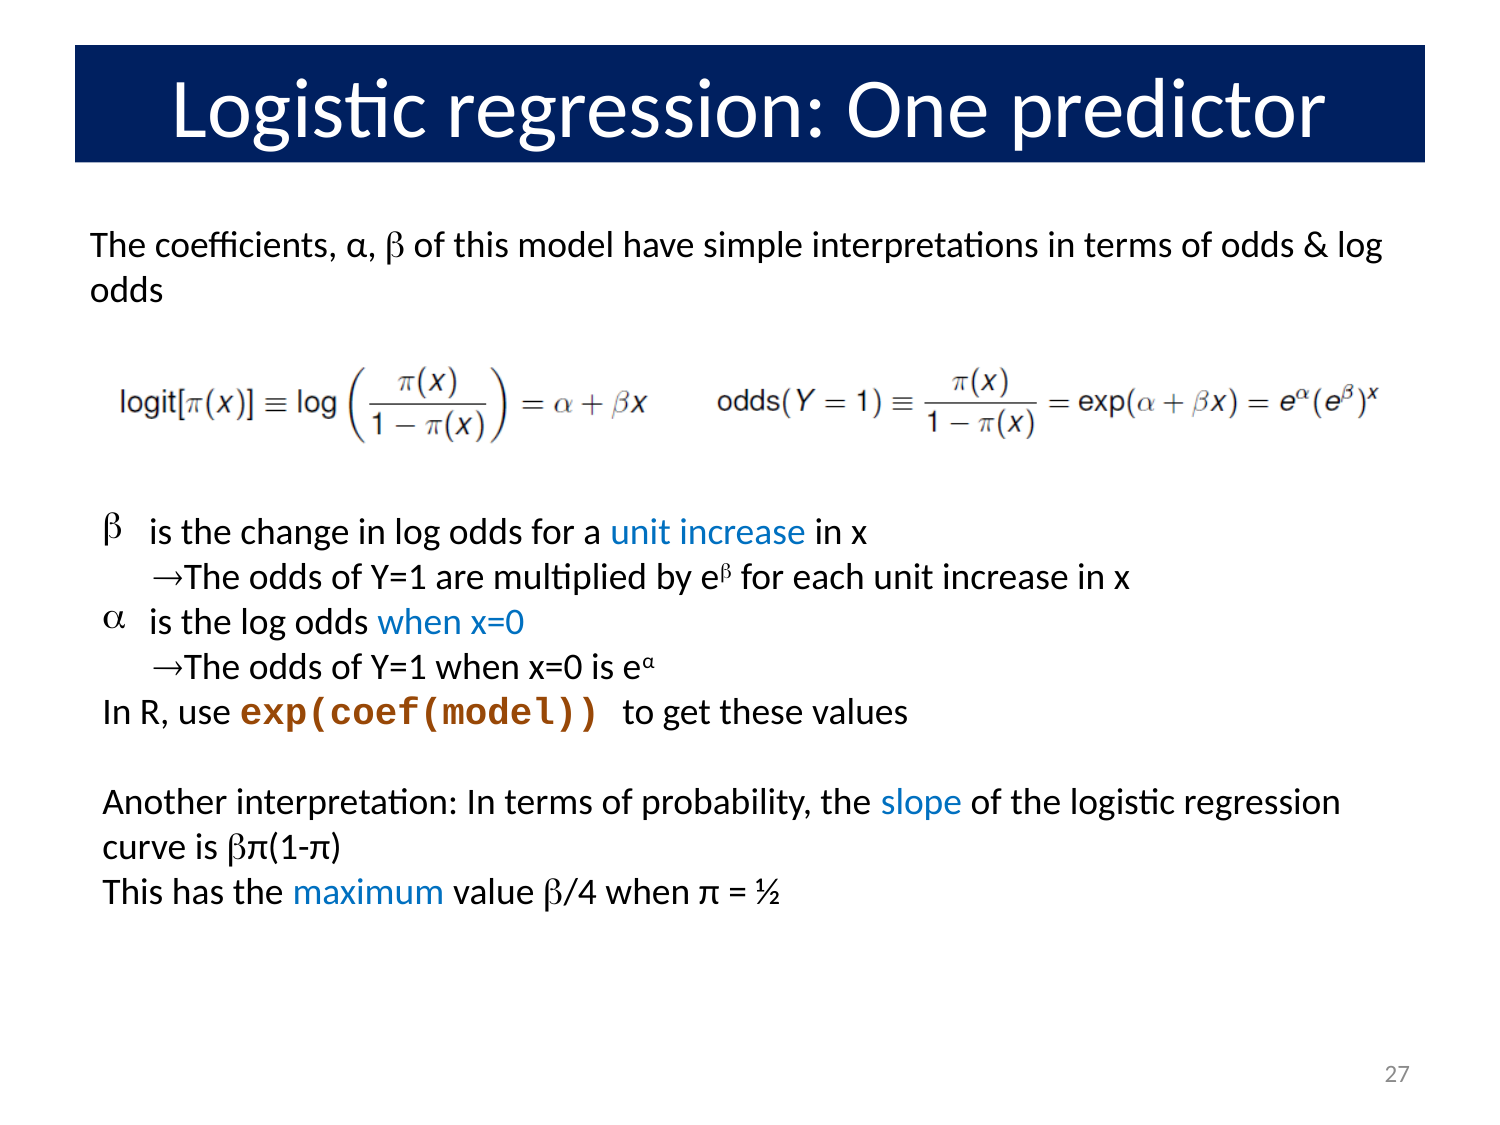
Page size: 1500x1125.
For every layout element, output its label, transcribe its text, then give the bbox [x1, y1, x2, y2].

text_box The coefficients, α,  of this model have simple interpretations in terms of odds & log odds [74, 212, 1425, 318]
text_box is the change in log odds for a unit increase in x The odds of Y=1 are multiplied by e for each unit increase in x is the log odds when x=0 The odds of Y=1 when x=0 is eα In R, use exp(coef(model)) to get these values Another interpretation: In terms of probability, the slope of the logistic regression curve is π(1-π) This has the maximum value /4 when π = ½ [87, 499, 1425, 965]
picture [712, 360, 1387, 450]
picture [108, 356, 660, 455]
slide_number 27 [1074, 1042, 1425, 1103]
title Logistic regression: One predictor [75, 45, 1425, 163]
